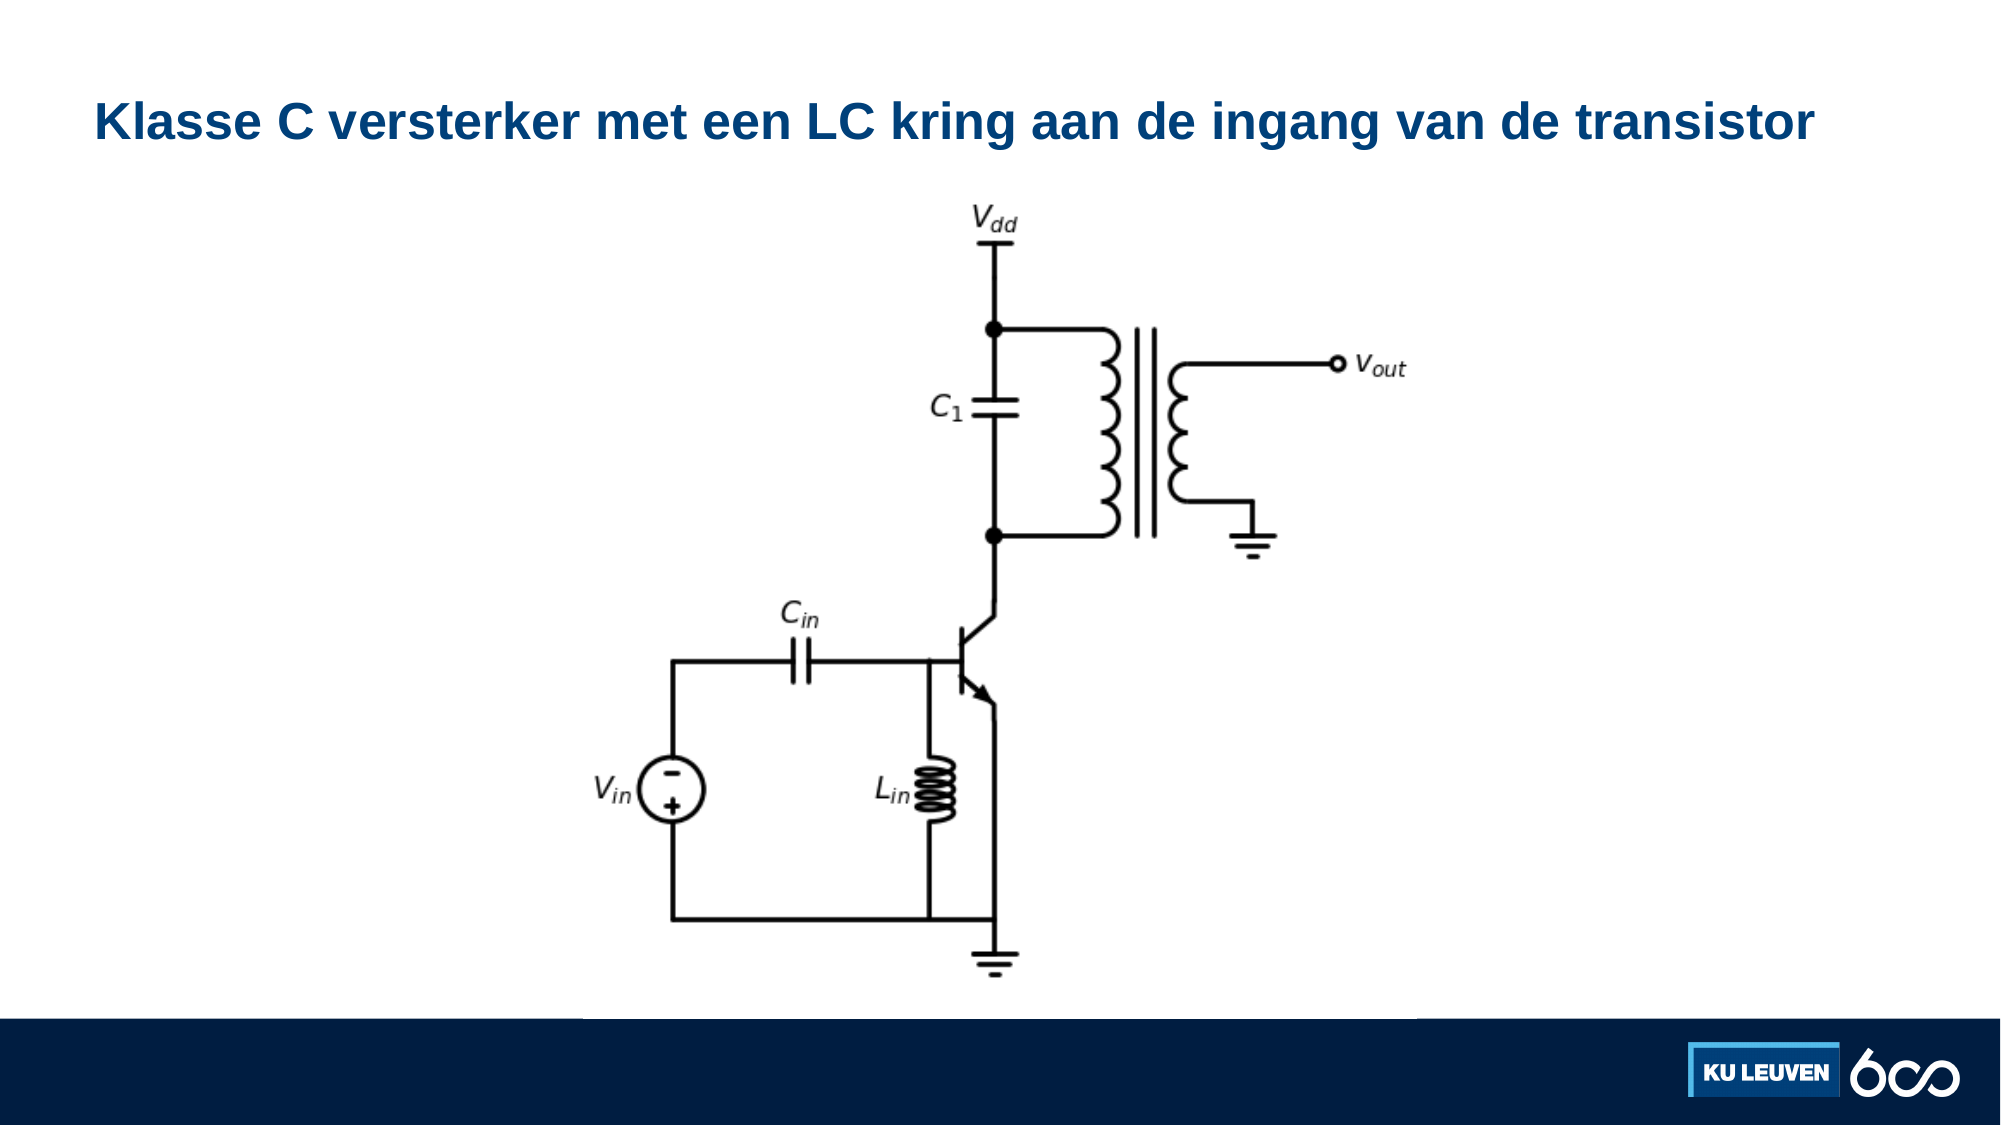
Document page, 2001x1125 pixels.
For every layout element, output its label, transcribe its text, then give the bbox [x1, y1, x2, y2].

picture [1688, 1042, 1960, 1097]
title Klasse C versterker met een LC kring aan de ingang van de transistor [94, 94, 1900, 186]
picture [583, 193, 1417, 1019]
